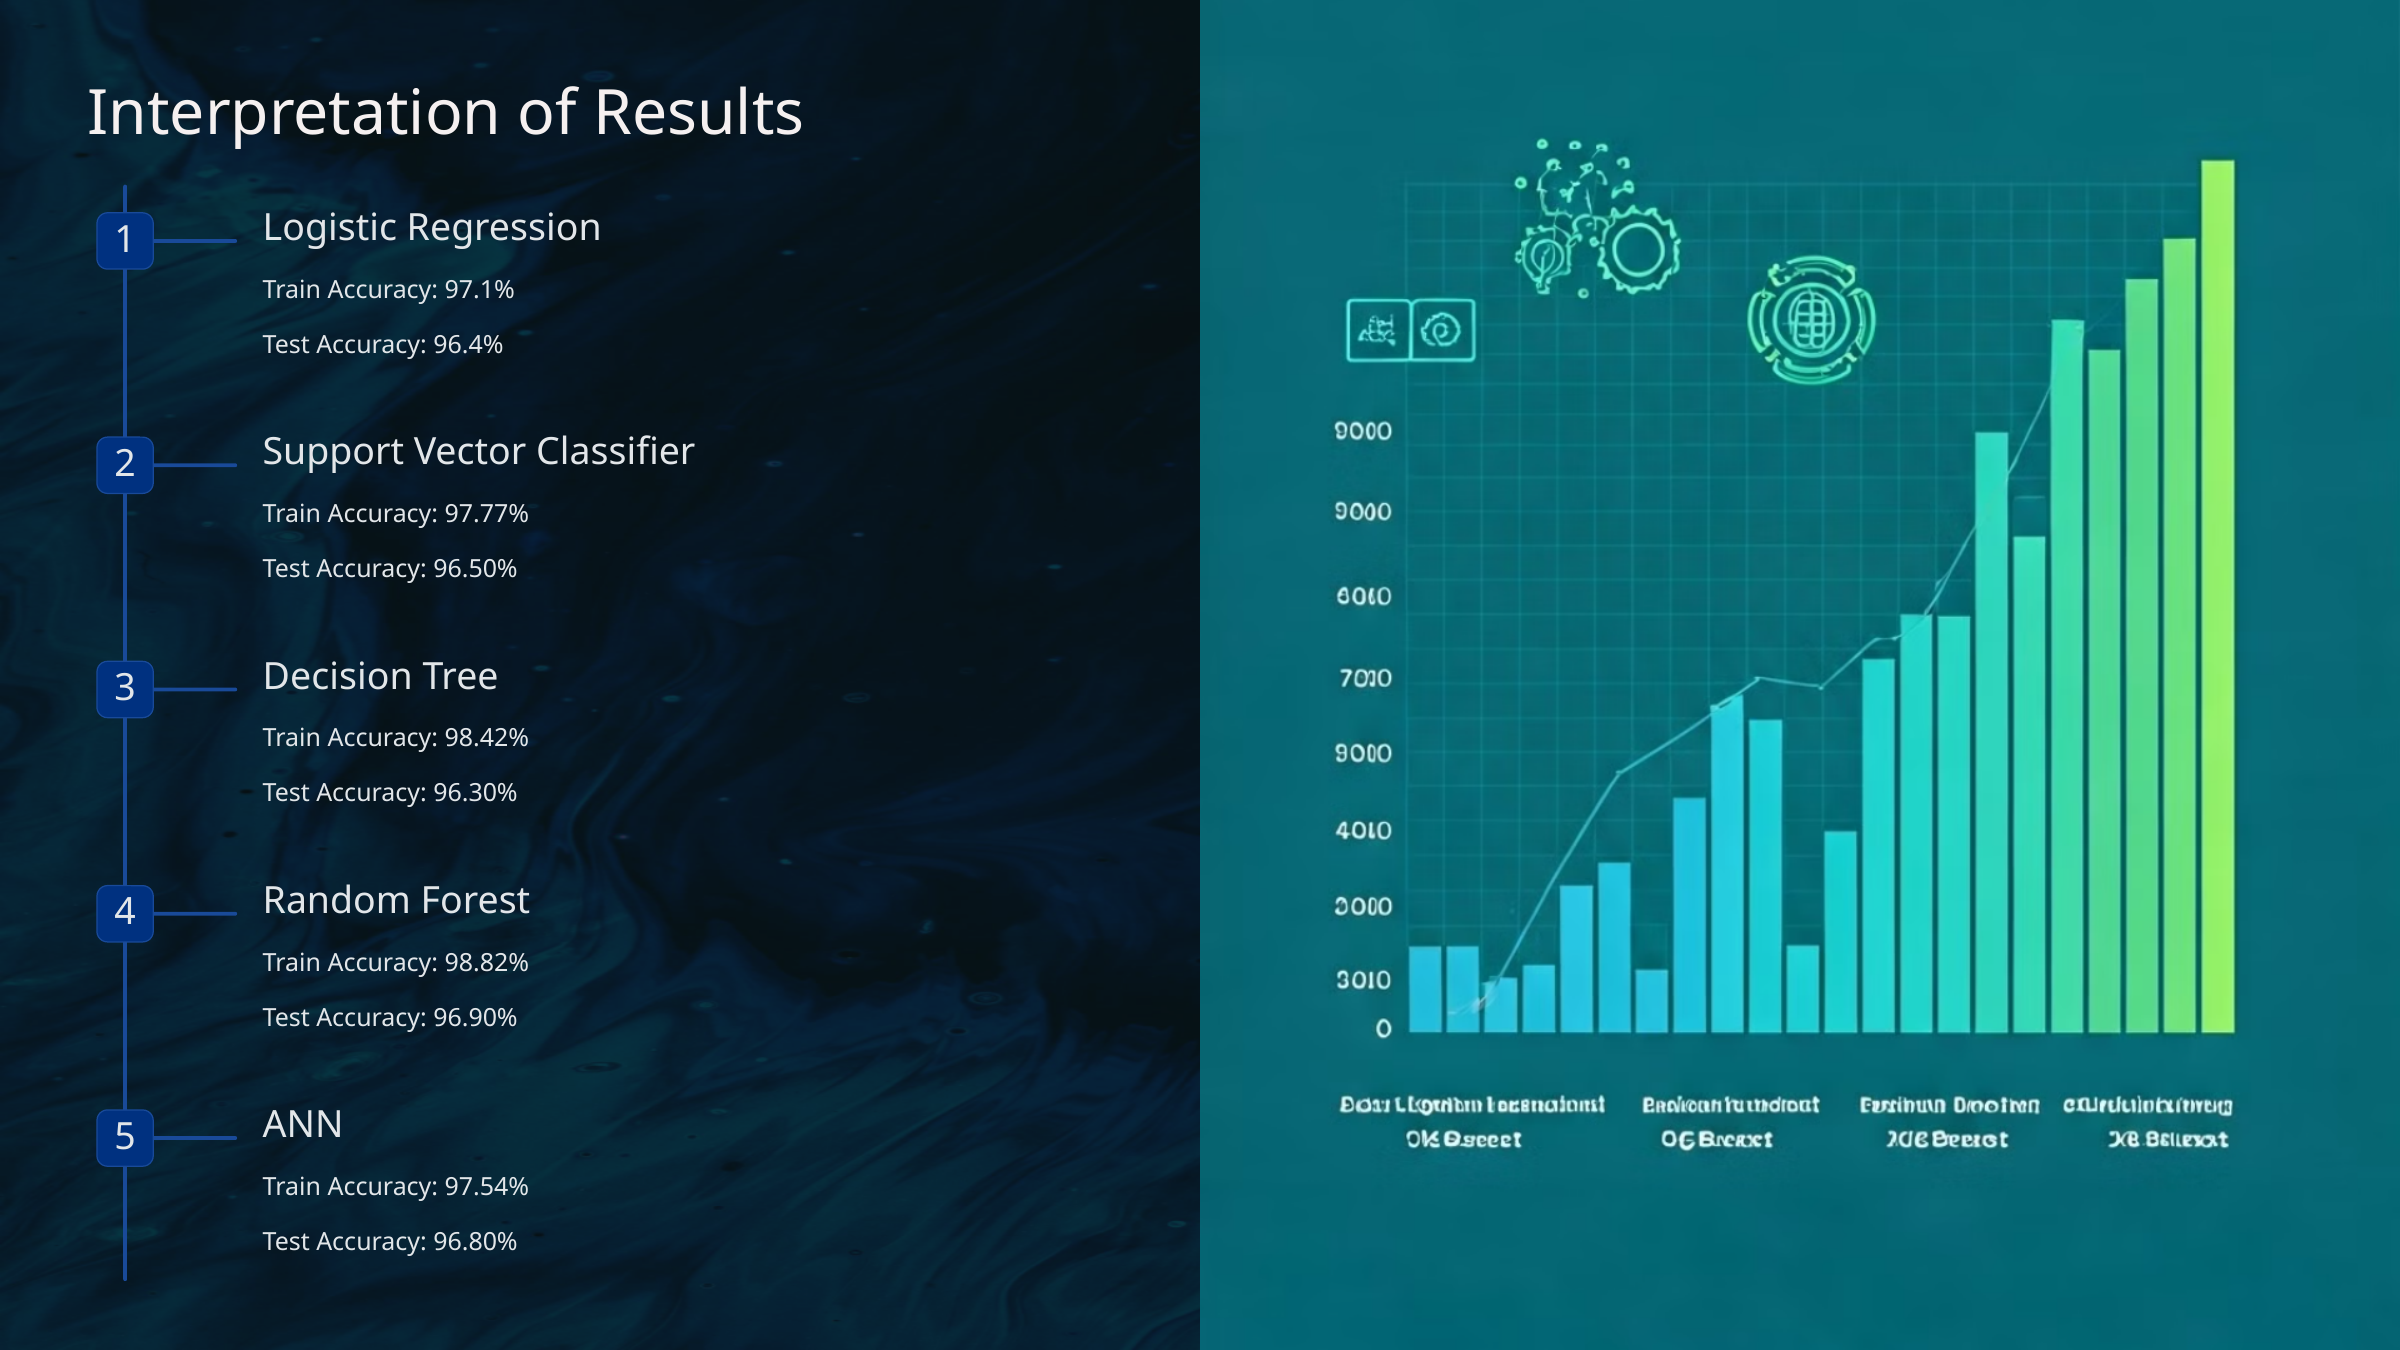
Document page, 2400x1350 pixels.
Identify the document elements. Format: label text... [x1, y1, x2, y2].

text_box [96, 661, 154, 718]
text_box [154, 463, 238, 468]
text_box [123, 494, 127, 661]
text_box ANN [262, 1106, 576, 1146]
text_box Test Accuracy: 96.90% [262, 991, 1113, 1032]
text_box Train Accuracy: 98.82% [262, 936, 1113, 977]
text_box Train Accuracy: 97.54% [262, 1160, 1113, 1201]
text_box Train Accuracy: 97.1% [262, 263, 1113, 304]
text_box [154, 1136, 238, 1140]
text_box 2 [114, 446, 136, 484]
text_box 1 [116, 222, 134, 260]
text_box [123, 718, 127, 885]
text_box Support Vector Classifier [262, 433, 589, 473]
text_box Interpretation of Results [87, 68, 733, 148]
picture [0, 0, 2400, 1350]
text_box 4 [114, 894, 136, 933]
text_box Decision Tree [262, 658, 576, 698]
text_box [154, 239, 238, 243]
text_box [96, 212, 154, 270]
text_box [96, 885, 154, 942]
text_box Test Accuracy: 96.50% [262, 543, 1113, 584]
text_box [154, 911, 238, 916]
text_box Logistic Regression [262, 209, 576, 249]
text_box Train Accuracy: 97.77% [262, 488, 1113, 529]
text_box [123, 184, 127, 212]
text_box [154, 687, 238, 692]
text_box Random Forest [262, 882, 576, 922]
text_box 3 [114, 670, 136, 709]
text_box Test Accuracy: 96.80% [262, 1215, 1113, 1256]
text_box 5 [114, 1119, 136, 1157]
text_box [123, 942, 127, 1109]
text_box Test Accuracy: 96.4% [262, 318, 1113, 359]
text_box Train Accuracy: 98.42% [262, 712, 1113, 753]
text_box [96, 1109, 154, 1167]
text_box [123, 1167, 127, 1282]
text_box Test Accuracy: 96.30% [262, 767, 1113, 808]
text_box [123, 270, 127, 437]
text_box [96, 437, 154, 494]
